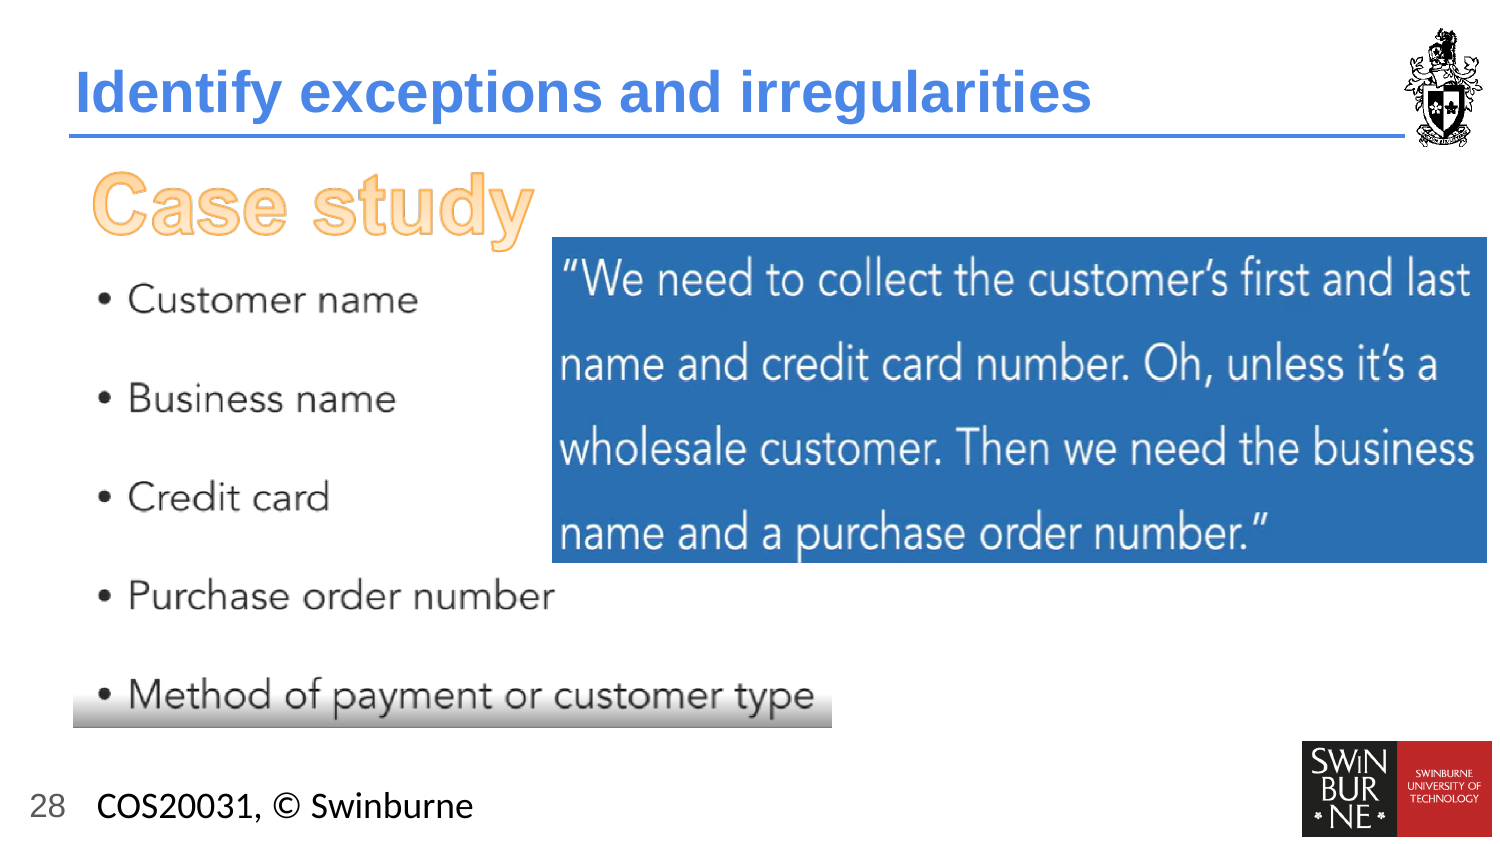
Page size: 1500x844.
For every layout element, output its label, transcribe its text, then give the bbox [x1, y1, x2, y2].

slide_number ‹#› [3, 771, 93, 837]
title Identify exceptions and irregularities [60, 20, 1492, 159]
picture [1302, 741, 1492, 837]
picture [60, 144, 1487, 728]
